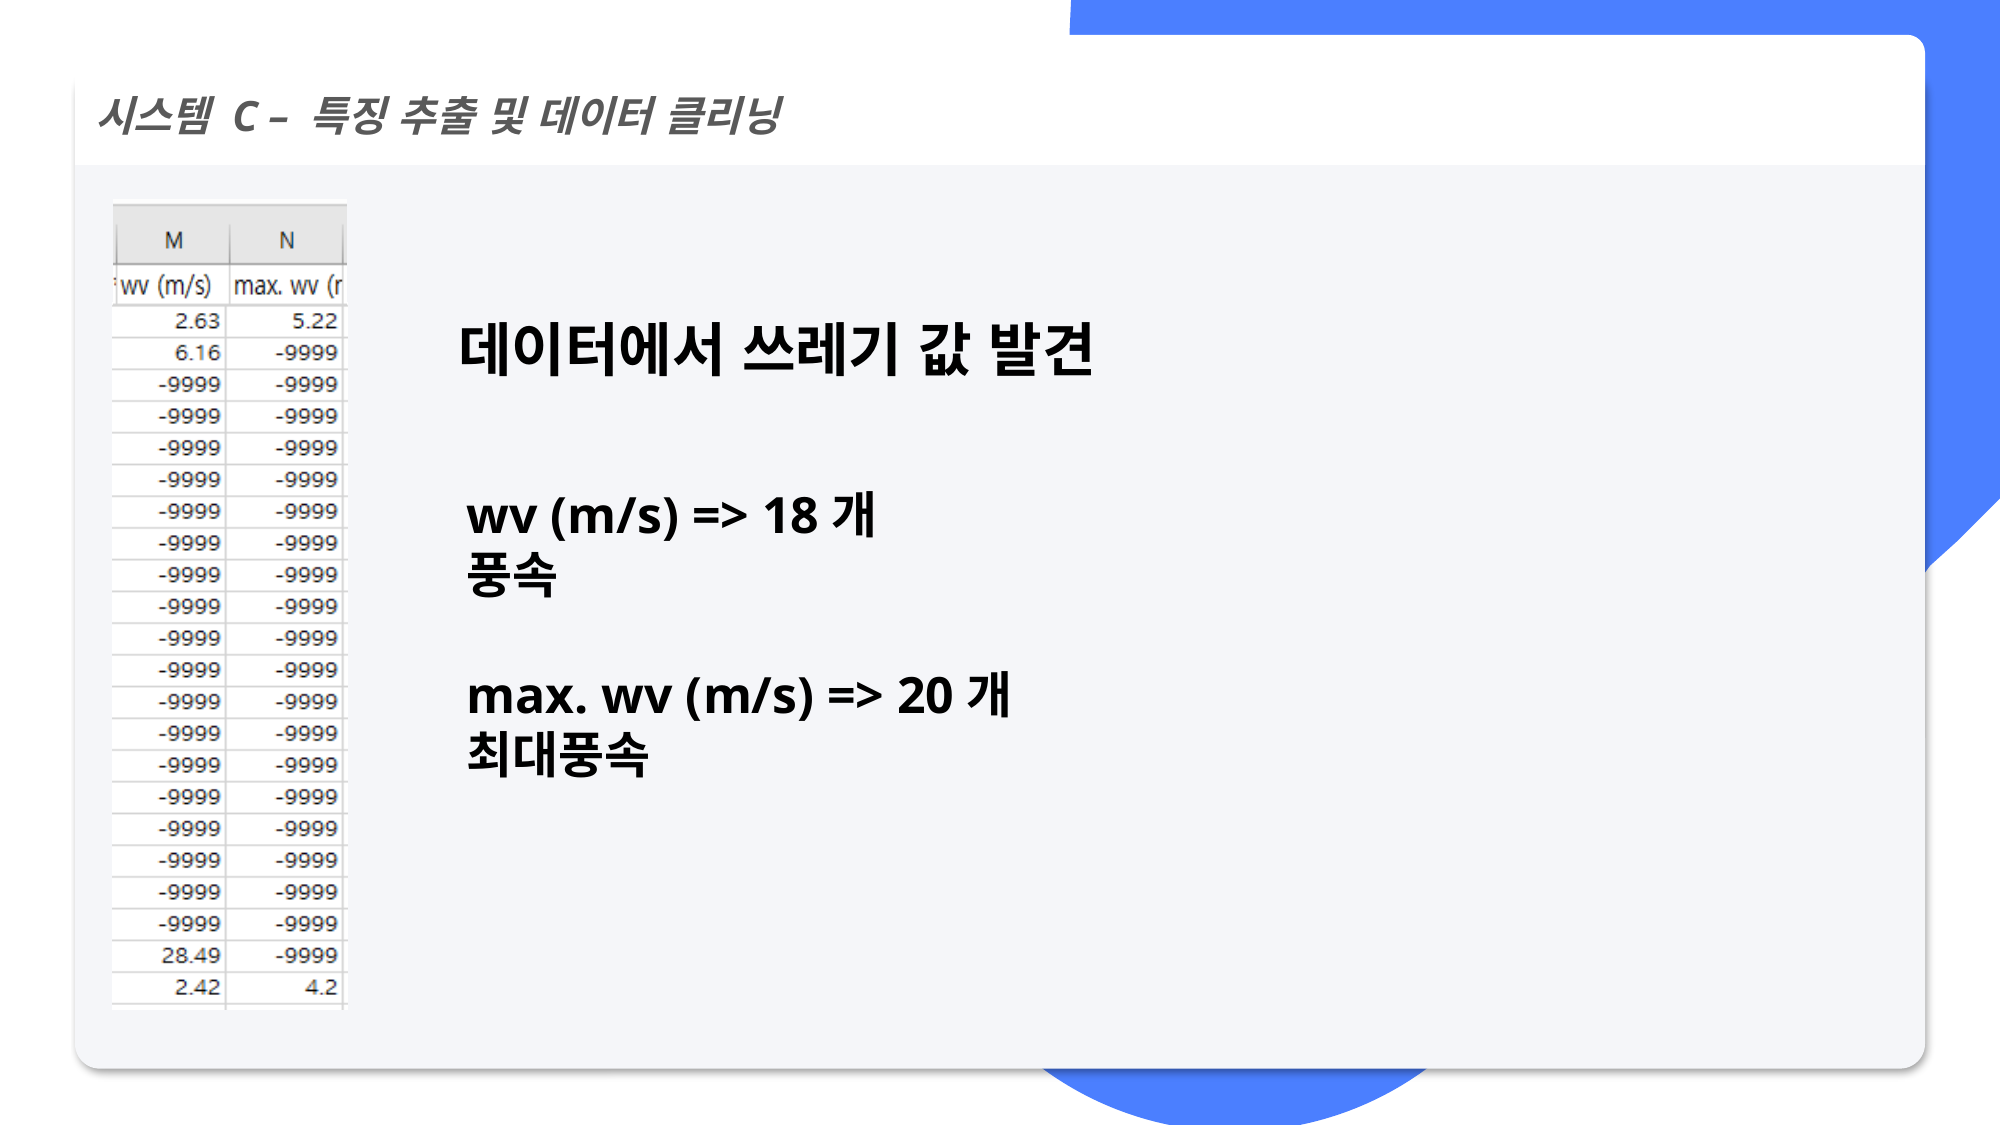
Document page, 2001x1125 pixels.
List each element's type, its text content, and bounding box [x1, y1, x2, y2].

text_box [1055, 1079, 1414, 1125]
picture [112, 199, 348, 1010]
text_box [73, 166, 1927, 1070]
text_box 데이터에서 쓰레기 값 발견 [443, 305, 1380, 391]
text_box wv (m/s) => 18개 풍속 max. wv (m/s) => 20개 최대풍속 [451, 476, 1028, 792]
text_box [1068, 0, 2000, 563]
text_box 시스템 C – 특징 추출 및 데이터 클리닝 [73, 33, 1927, 166]
